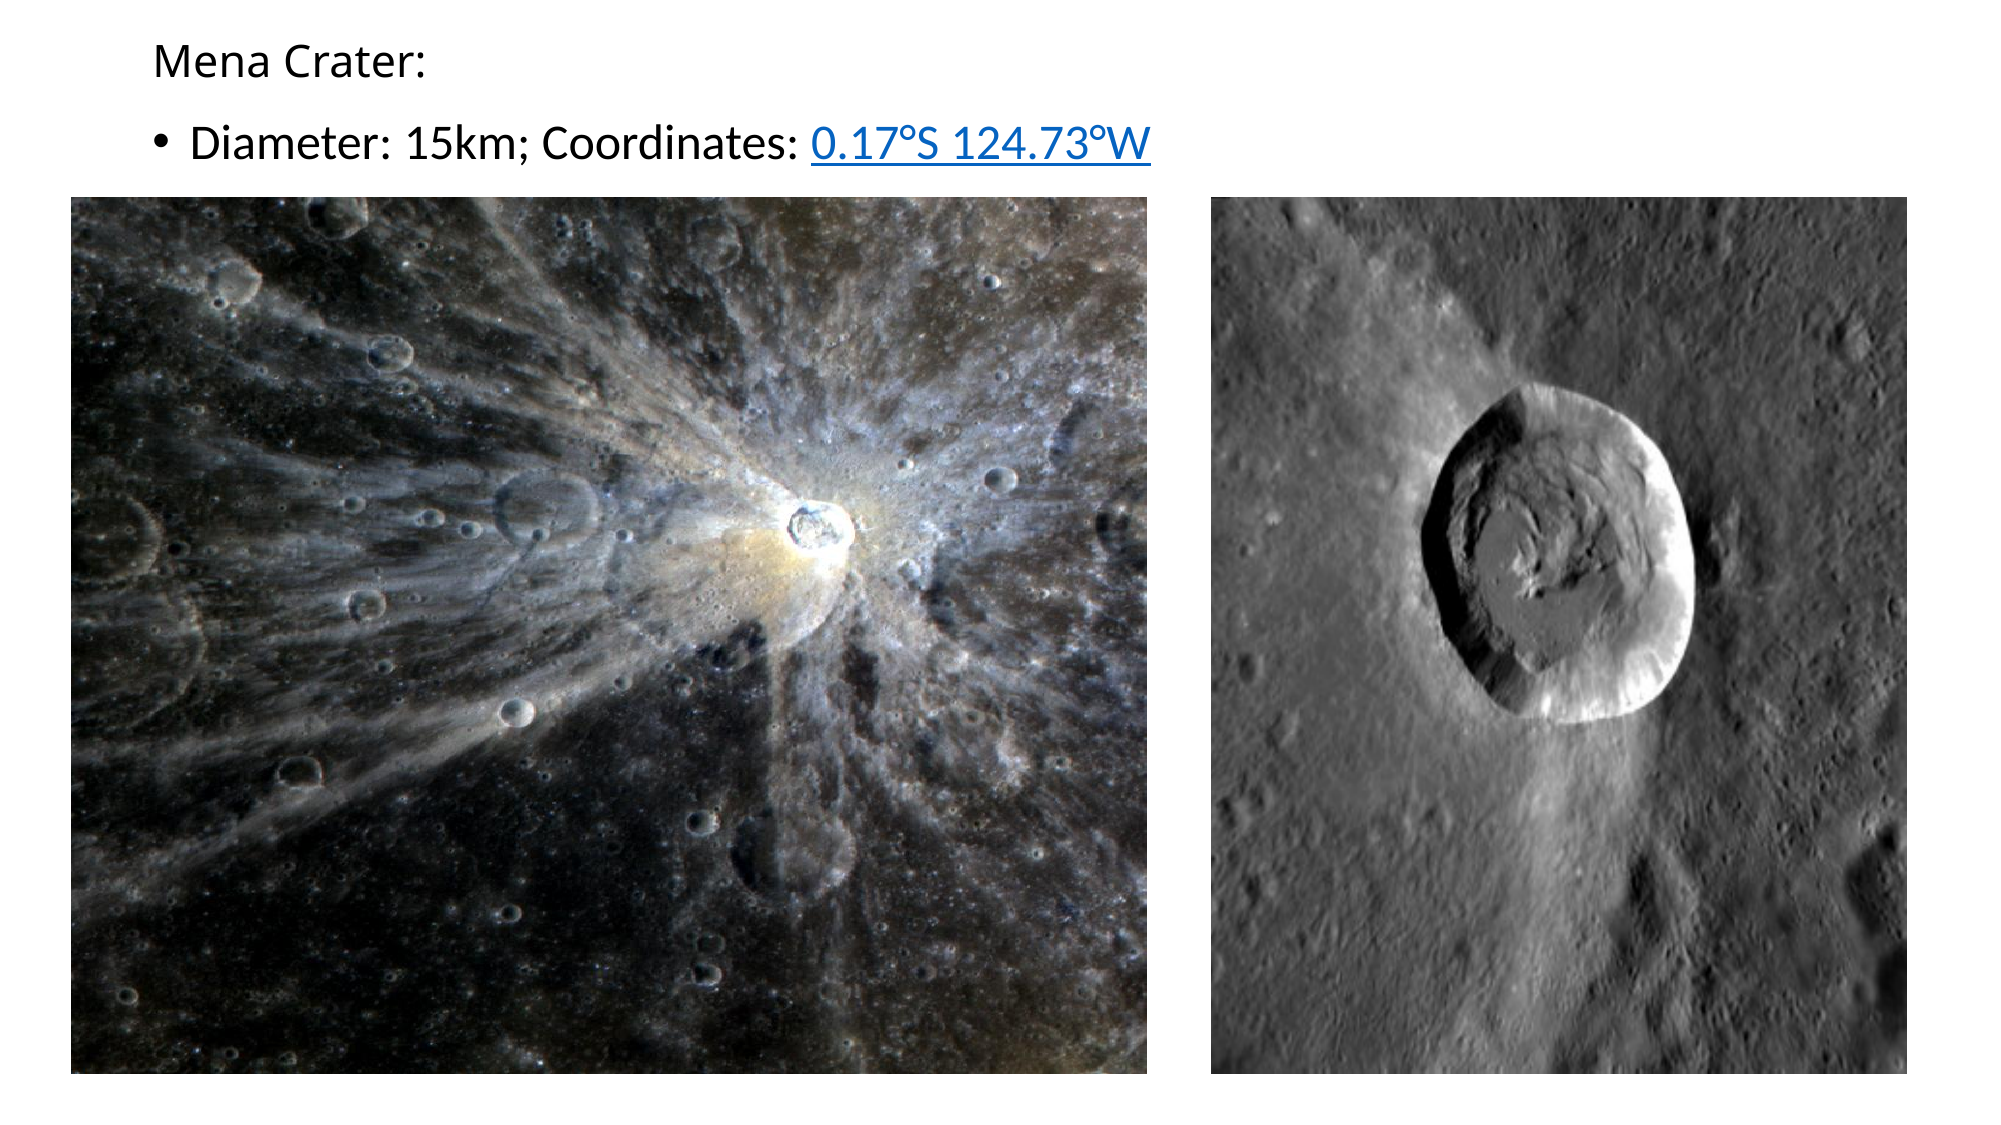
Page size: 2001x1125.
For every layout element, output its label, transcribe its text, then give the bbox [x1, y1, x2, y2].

title Mena Crater: [137, 30, 1863, 95]
list Diameter: 15km; Coordinates: 0.17°S 124.73°W [137, 108, 1863, 1092]
picture [1211, 197, 1907, 1074]
picture [71, 197, 1147, 1074]
